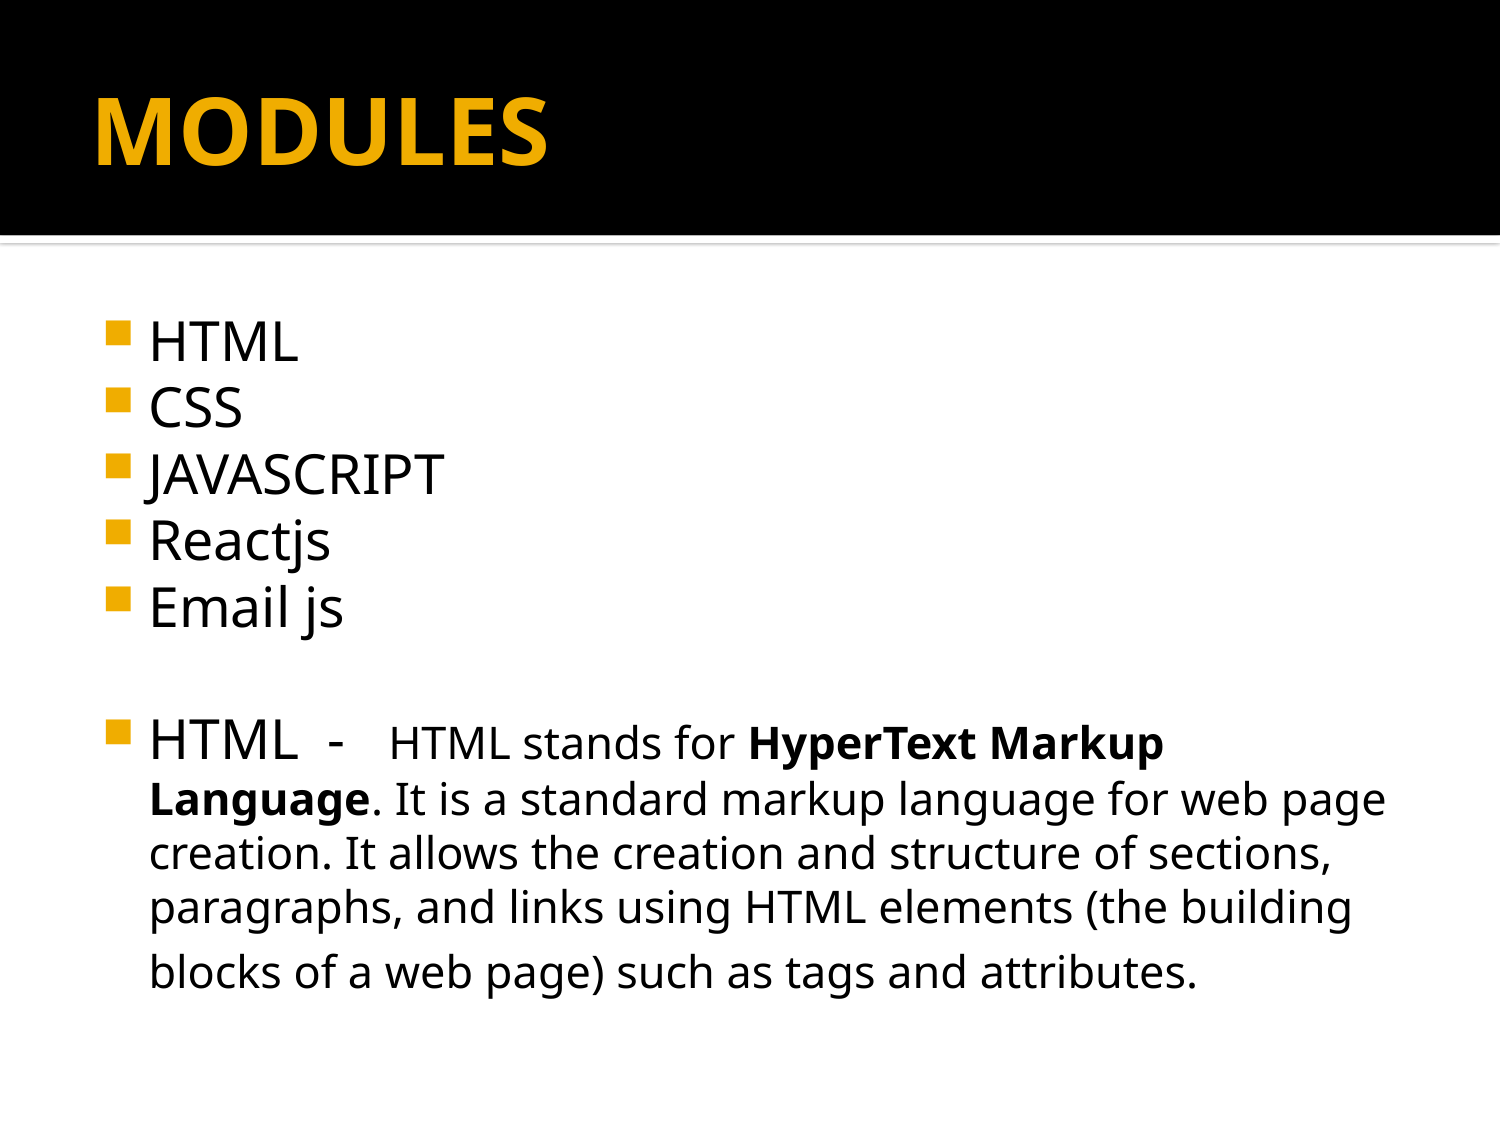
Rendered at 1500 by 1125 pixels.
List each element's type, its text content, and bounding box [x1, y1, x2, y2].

list HTML CSS JAVASCRIPT Reactjs Email js HTML - HTML stands for HyperText Markup Language. It is a standard markup language for web page creation. It allows the creation and structure of sections, paragraphs, and links using HTML elements (the building blocks of a web page) such as tags and attributes. [75, 291, 1425, 1050]
title MODULES [75, 25, 1425, 231]
